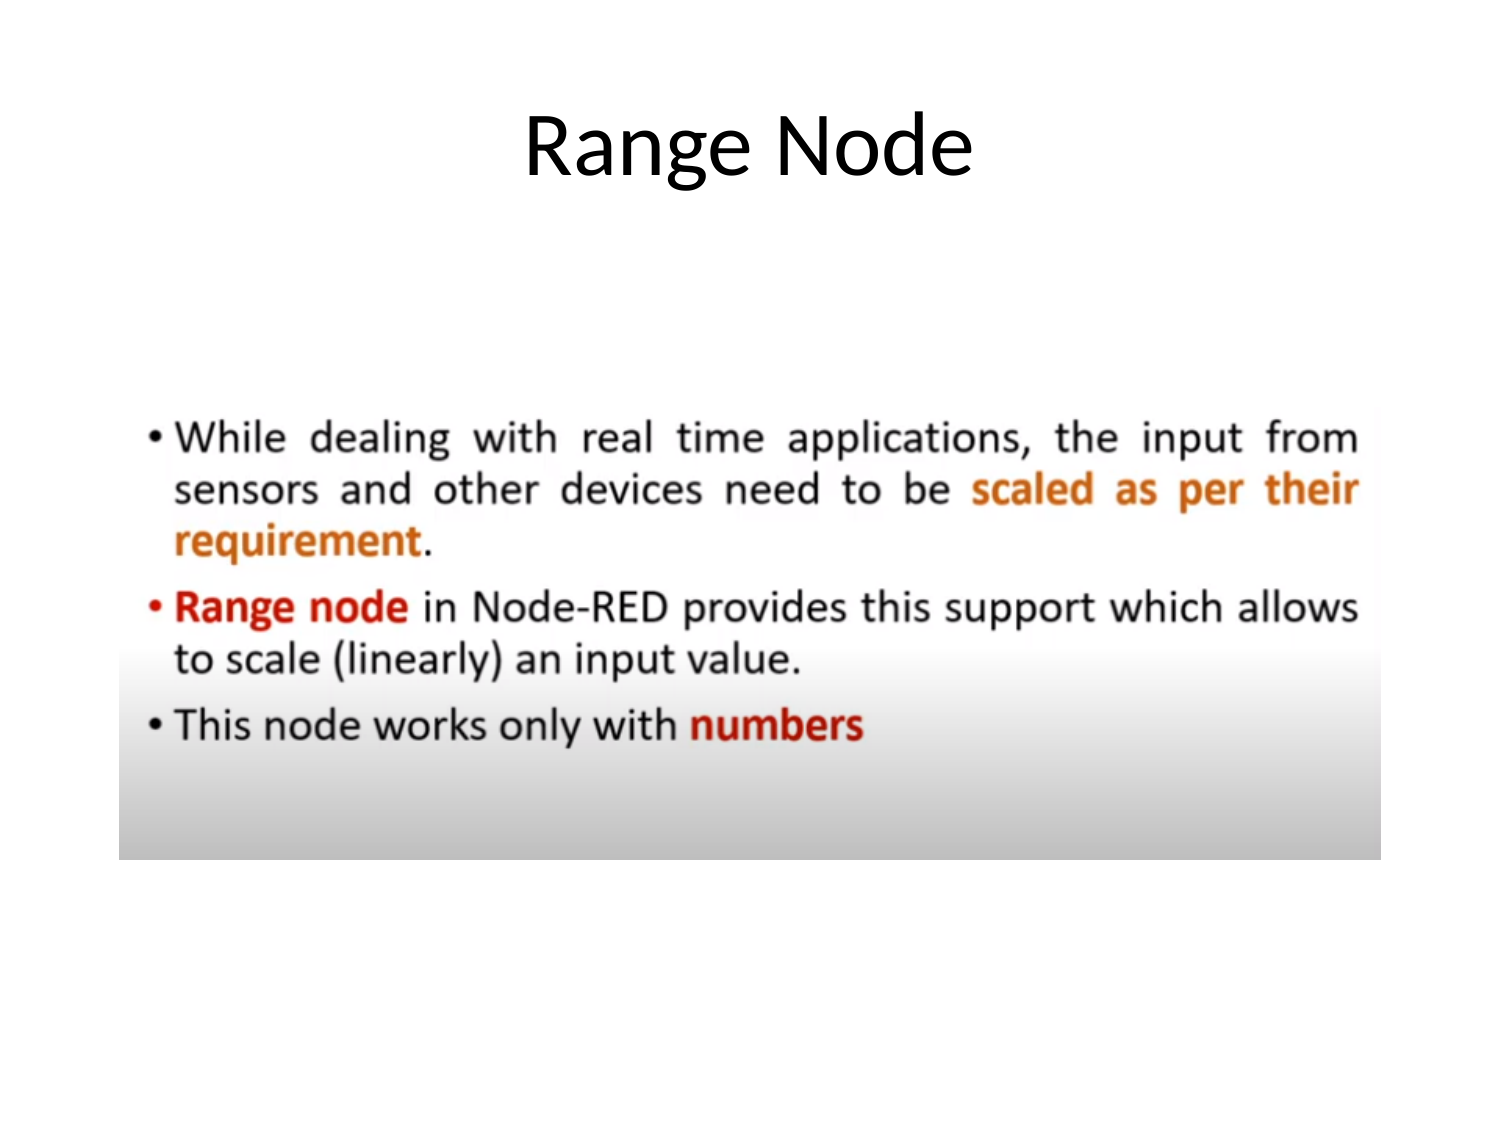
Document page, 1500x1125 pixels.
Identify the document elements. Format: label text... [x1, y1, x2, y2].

title Range Node [75, 45, 1425, 233]
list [119, 407, 1381, 860]
